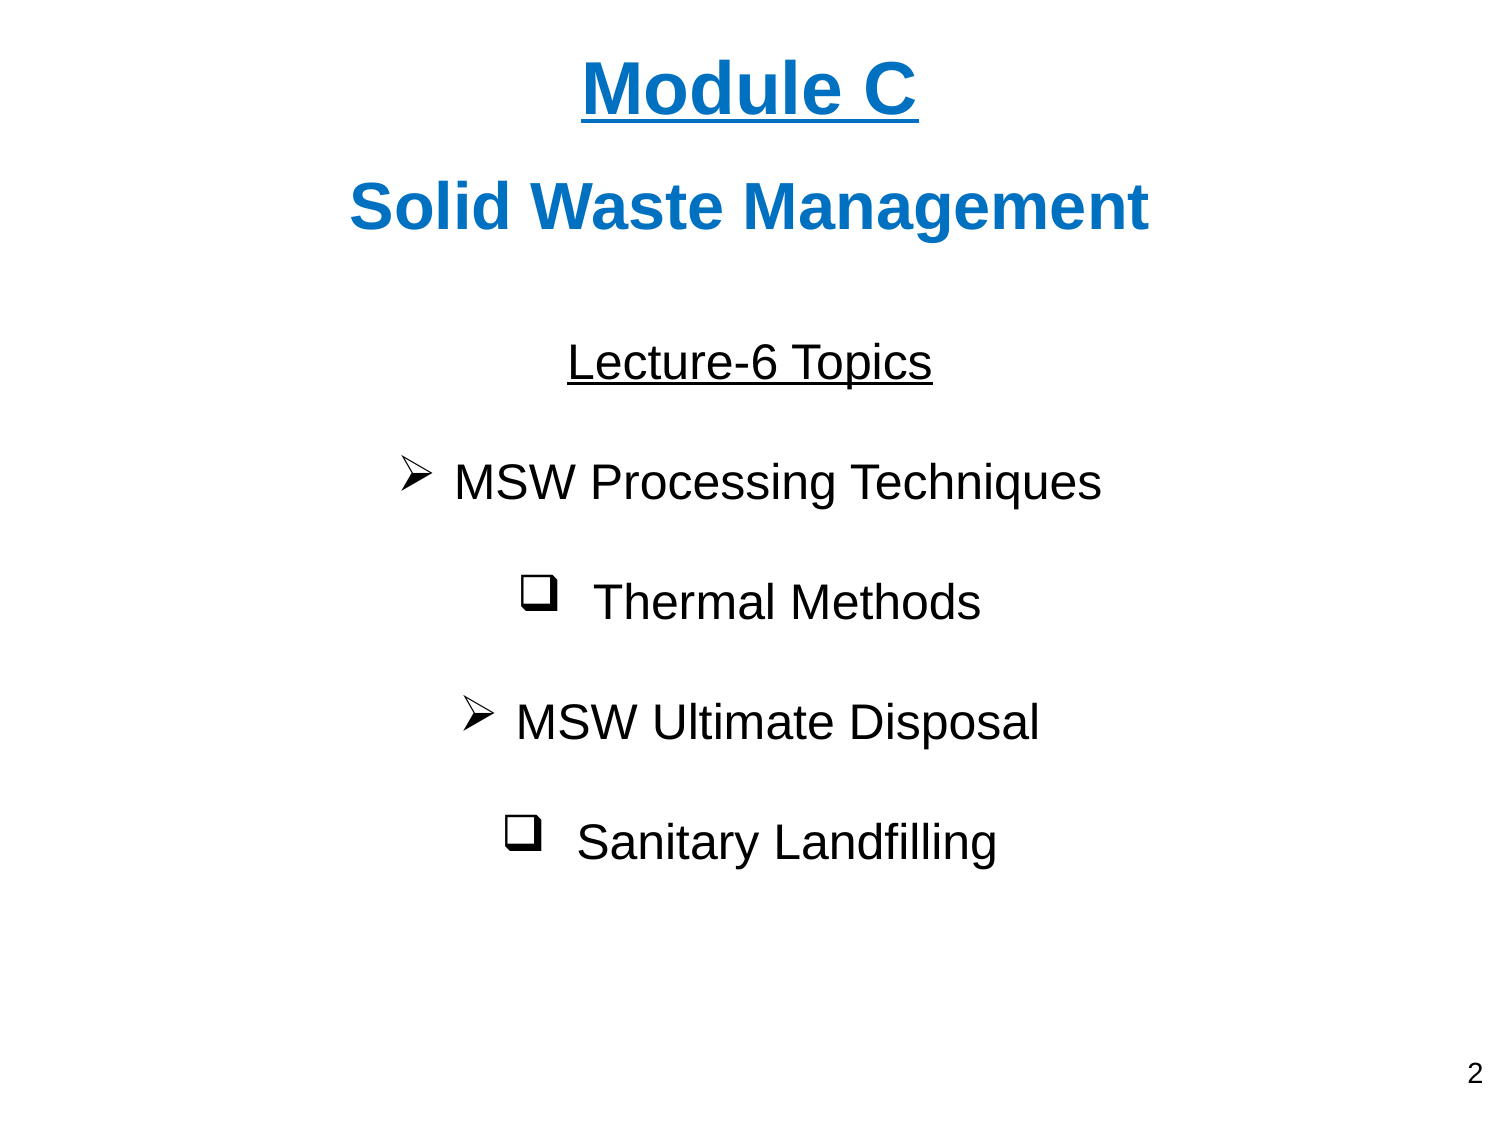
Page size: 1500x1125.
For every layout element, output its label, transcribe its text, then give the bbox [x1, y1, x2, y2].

text_box Module C [566, 31, 934, 137]
slide_number 2 [1148, 1046, 1499, 1125]
text_box Lecture-6 Topics MSW Processing Techniques Thermal Methods MSW Ultimate Disposal Sanitary Landfilling [51, 321, 1448, 937]
text_box Solid Waste Management [134, 155, 1366, 251]
